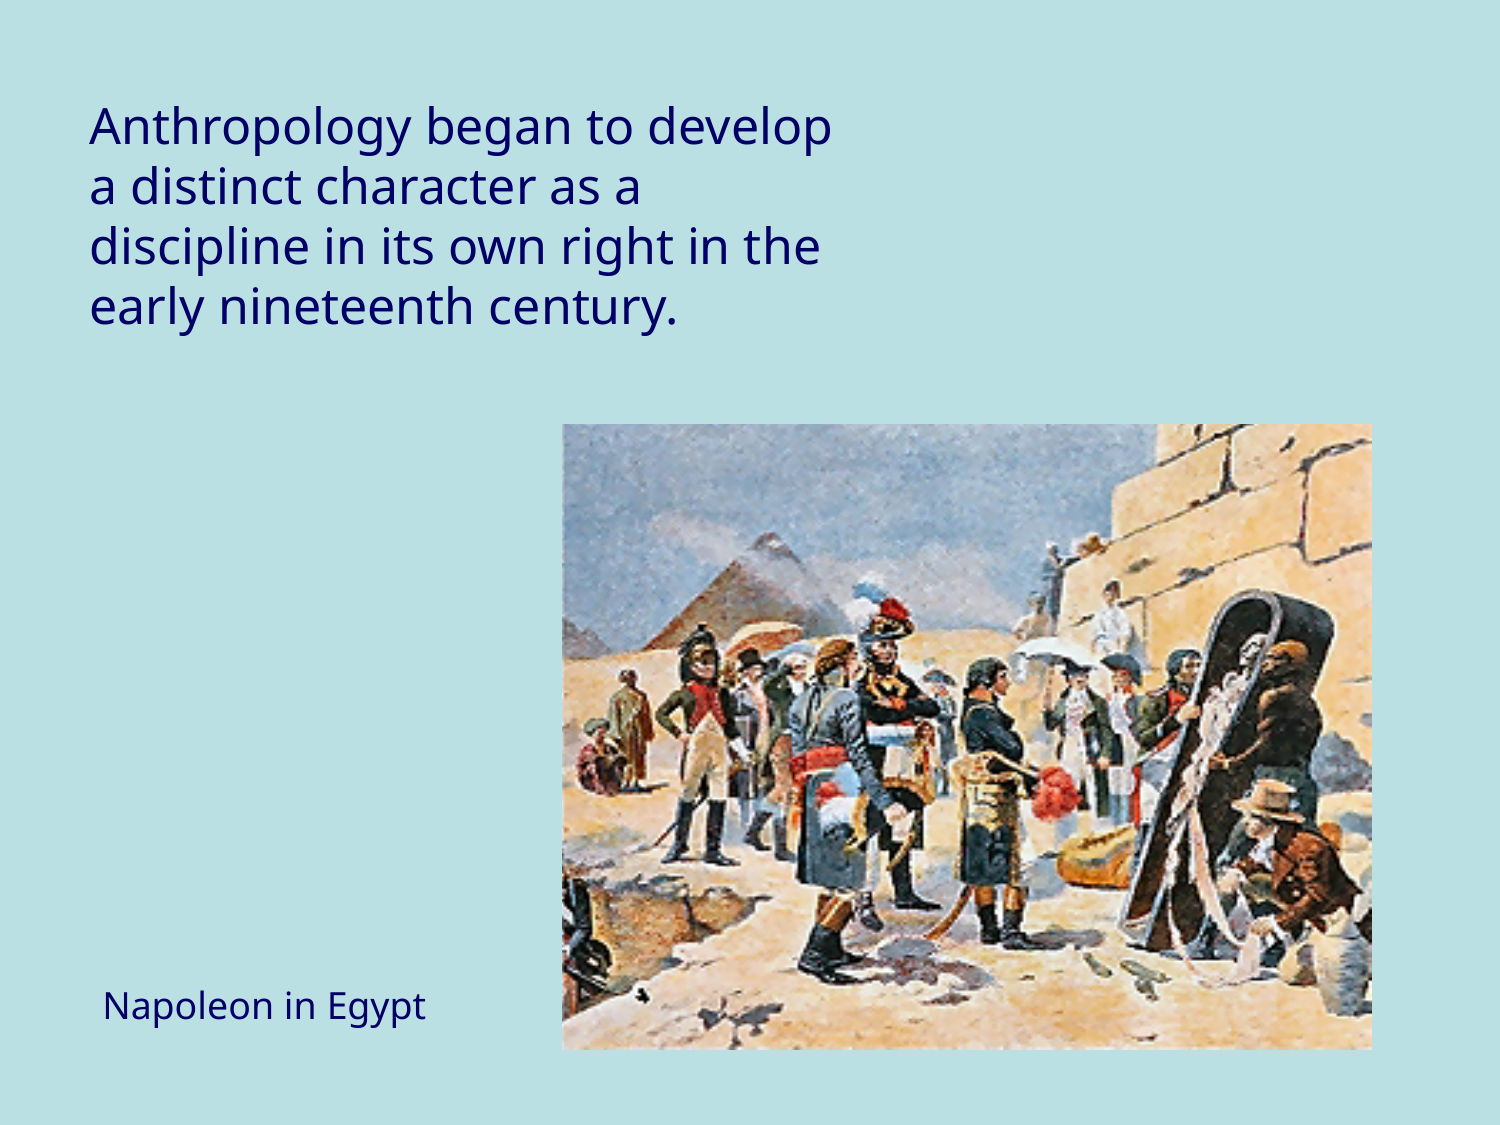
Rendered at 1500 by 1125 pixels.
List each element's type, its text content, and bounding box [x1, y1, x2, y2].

text_box Anthropology began to develop a distinct character as a discipline in its own right in the early nineteenth century. [75, 87, 850, 343]
text_box Napoleon in Egypt [87, 974, 513, 1035]
picture [562, 424, 1373, 1051]
